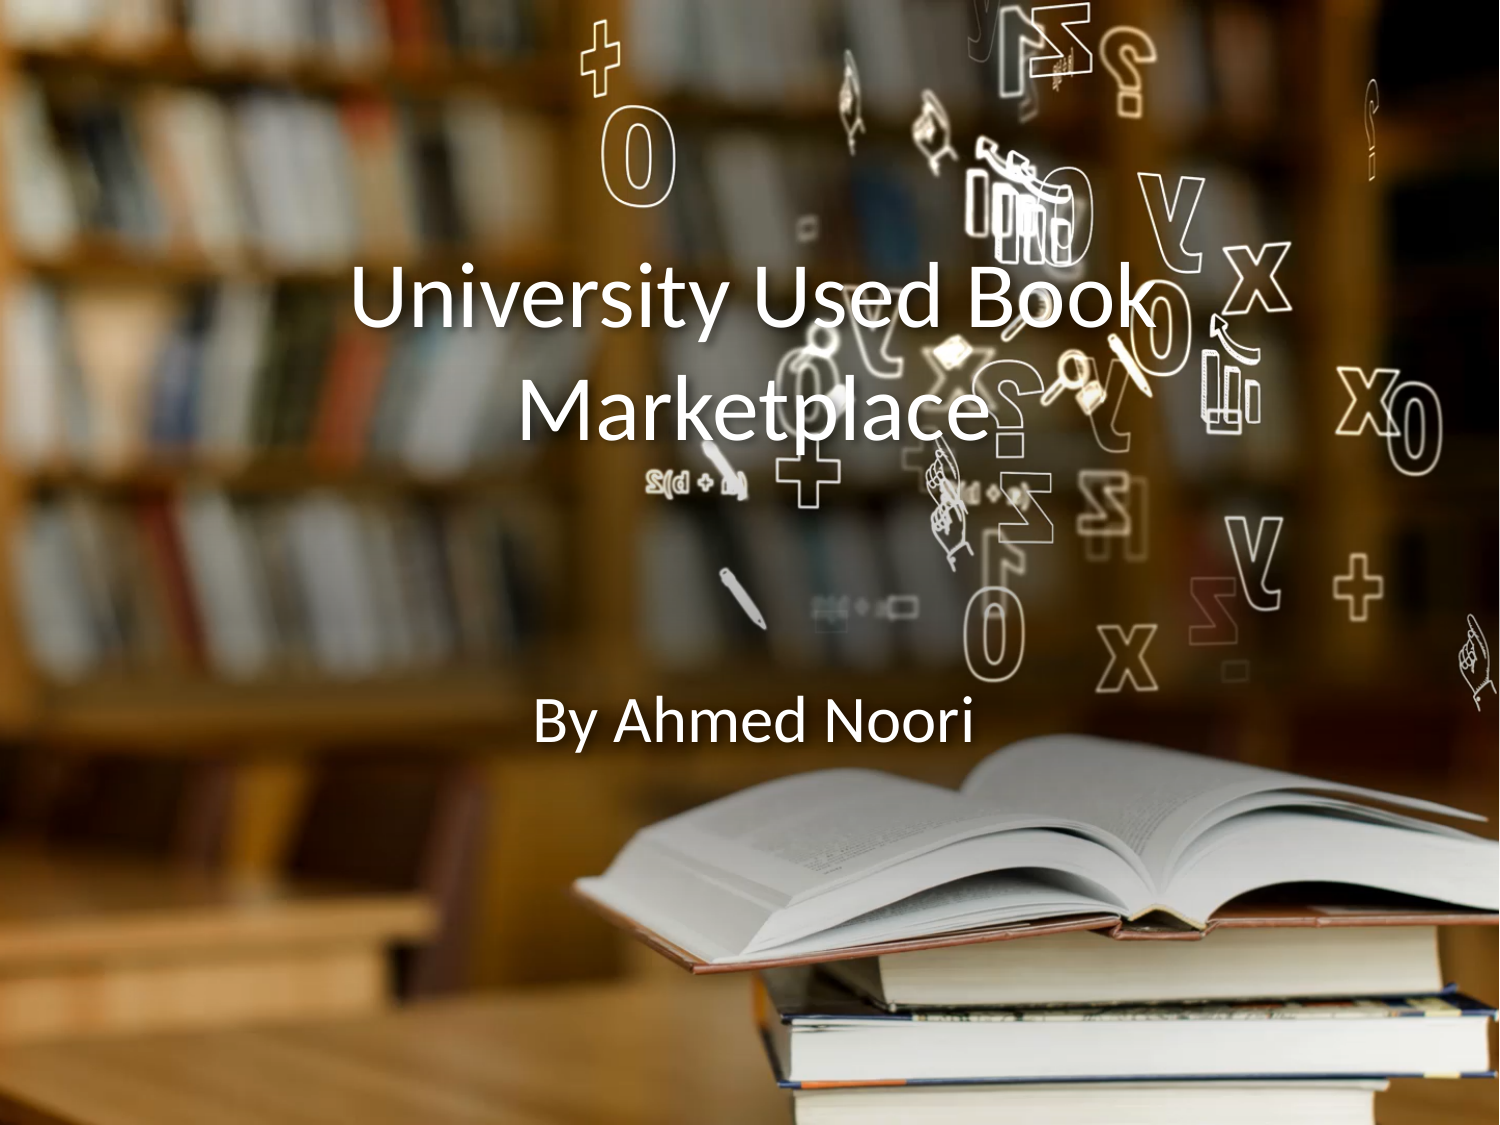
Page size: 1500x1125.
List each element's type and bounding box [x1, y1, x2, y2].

text_box [0, 0, 1500, 1125]
